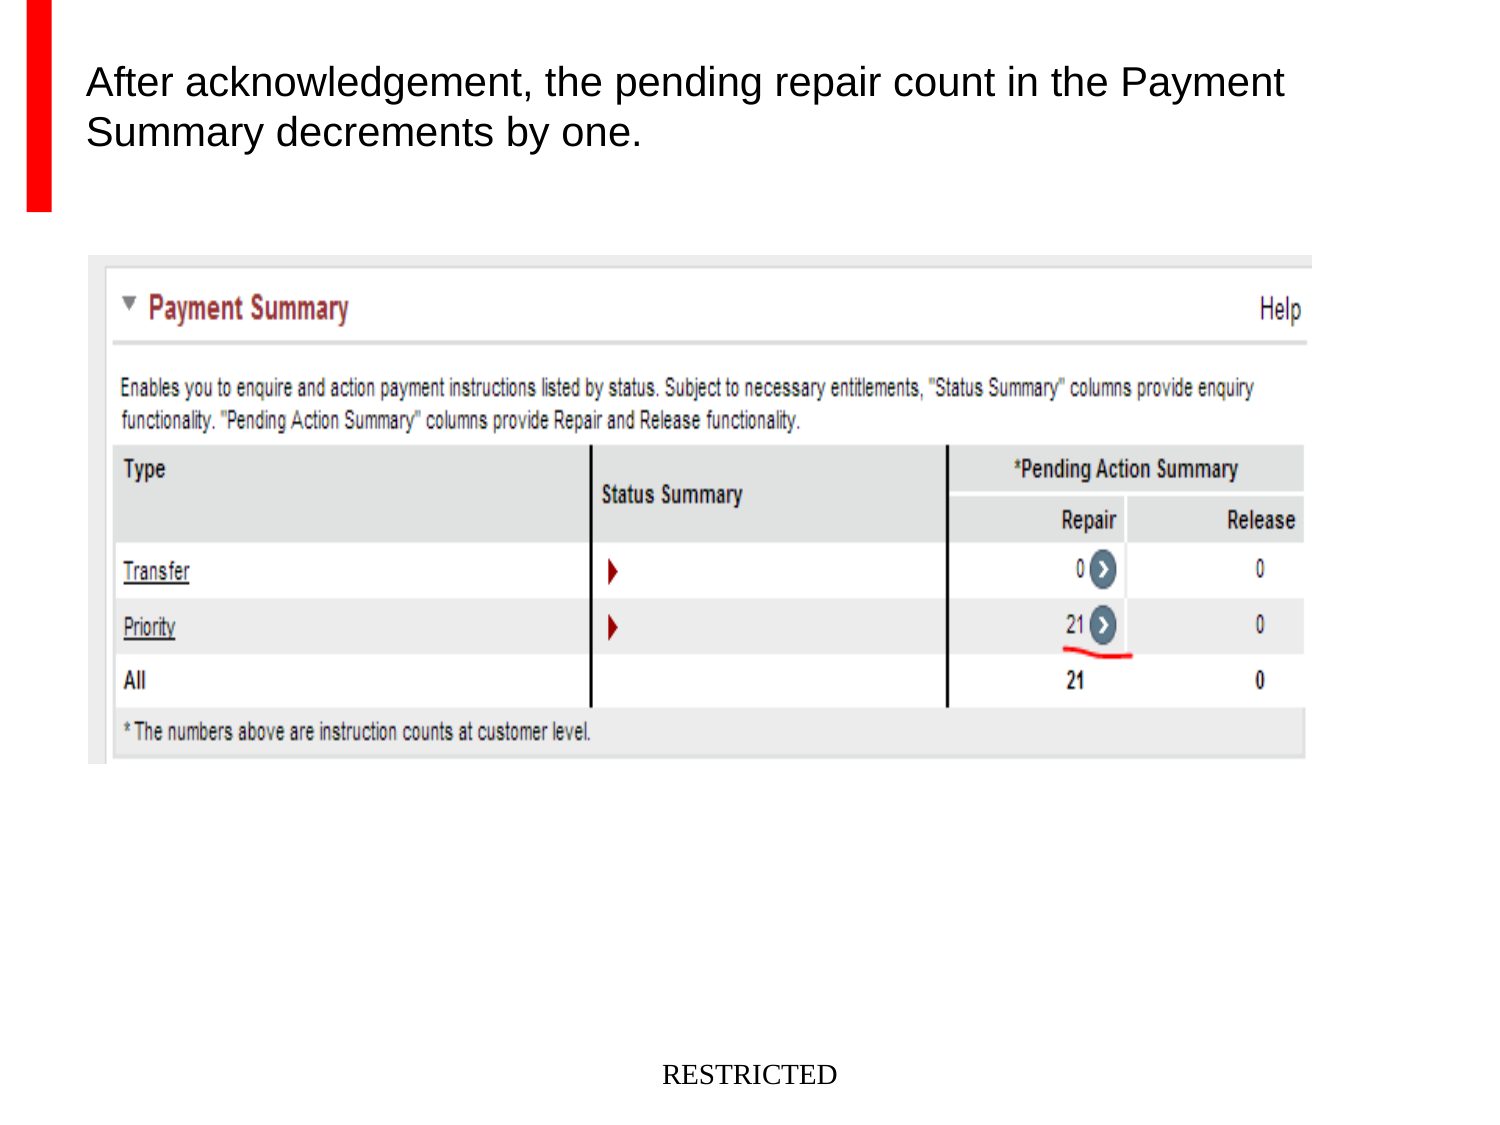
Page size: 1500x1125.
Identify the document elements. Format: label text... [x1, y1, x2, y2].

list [88, 255, 1313, 764]
title After acknowledgement, the pending repair count in the Payment Summary decrements by one. [70, 66, 1408, 204]
footer RESTRICTED [512, 1042, 988, 1103]
